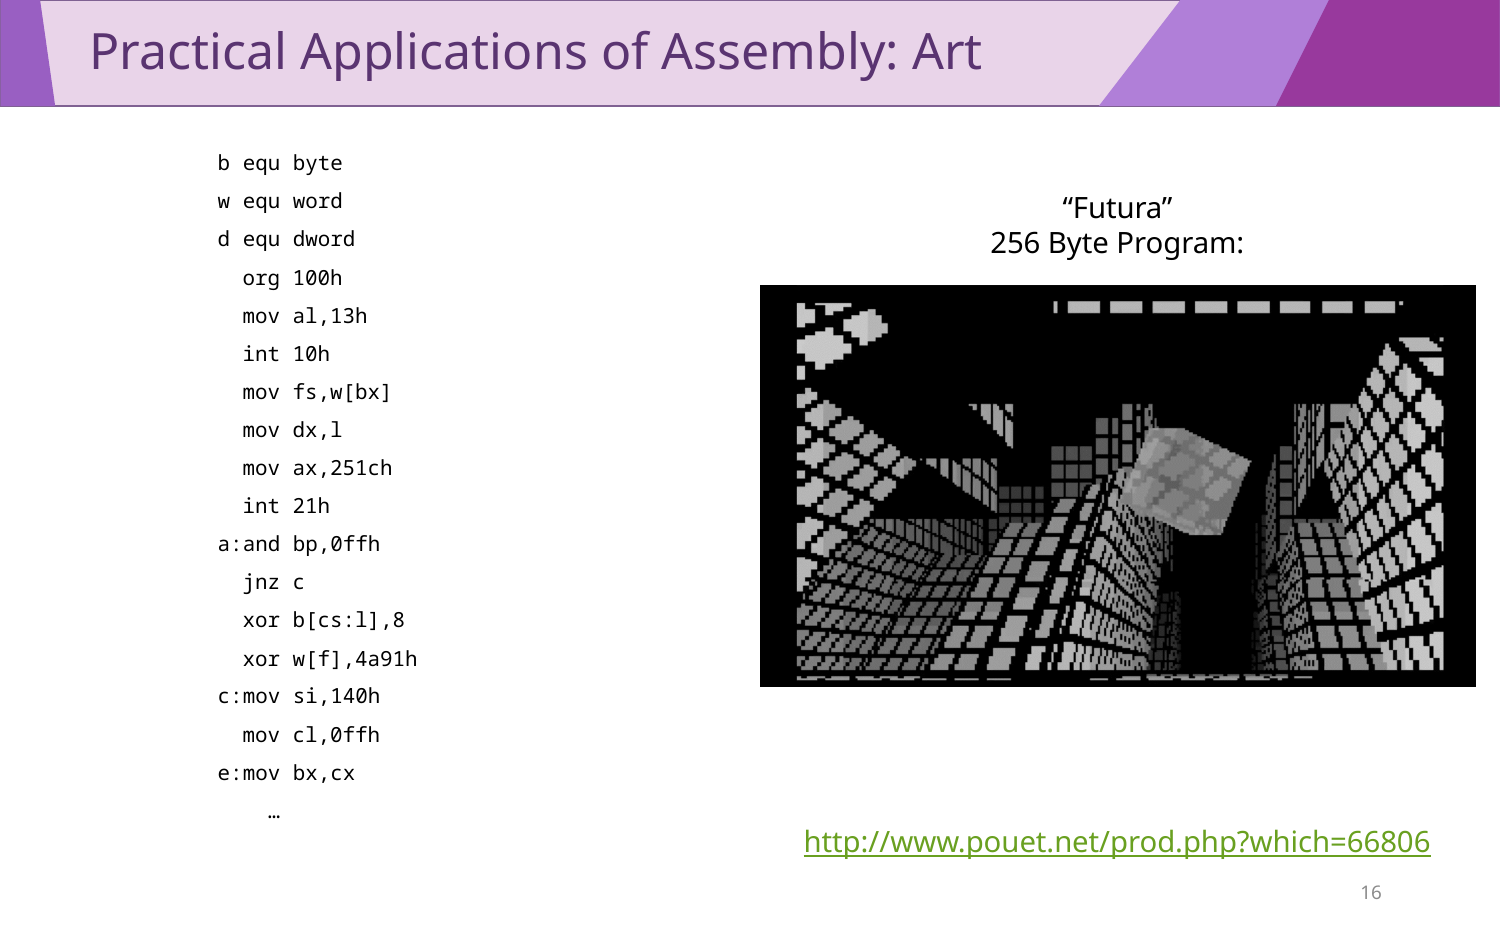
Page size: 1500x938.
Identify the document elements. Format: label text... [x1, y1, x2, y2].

text_box http://www.pouet.net/prod.php?which=66806 [788, 815, 1447, 871]
slide_number 16 [1059, 871, 1397, 919]
title Practical Applications of Assembly: Art [0, 0, 1500, 106]
text_box “Futura” 256 Byte Program: [975, 181, 1260, 267]
list b equ byte w equ word d equ dword org 100h mov al,13h int 10h mov fs,w[bx] mov dx,l mov ax,251ch int 21h a:and bp,0ffh jnz c xor b[cs:l],8 xor w[f],4a91h c:mov si,140h mov cl,0ffh e:mov bx,cx … [202, 145, 741, 845]
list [759, 284, 1476, 688]
